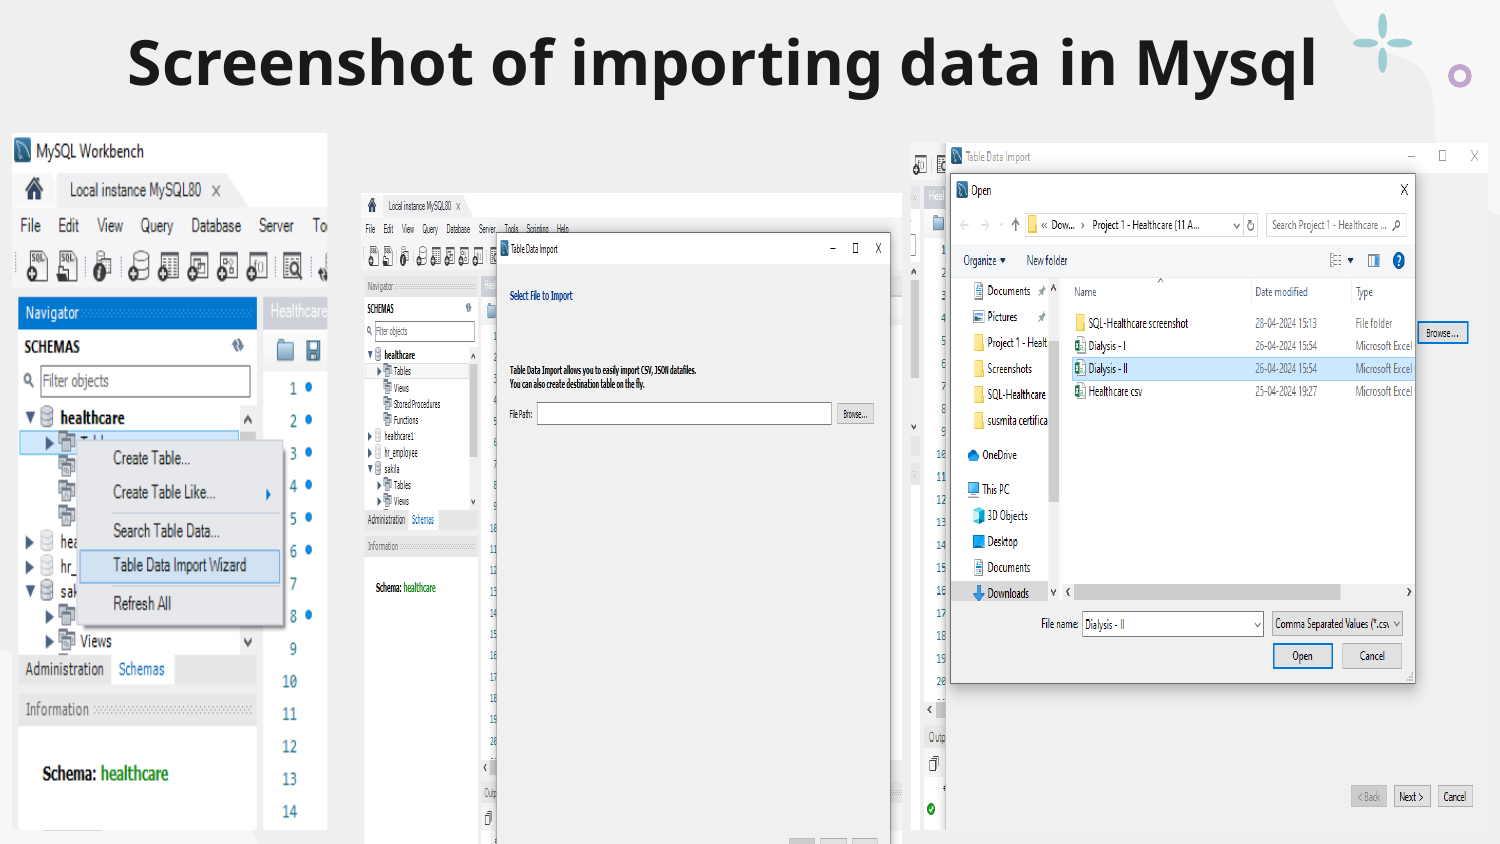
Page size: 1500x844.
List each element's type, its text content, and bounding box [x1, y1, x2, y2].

title Screenshot of importing data in Mysql [332, 8, 1377, 103]
picture [360, 193, 902, 844]
picture [11, 0, 328, 830]
picture [910, 143, 1488, 830]
